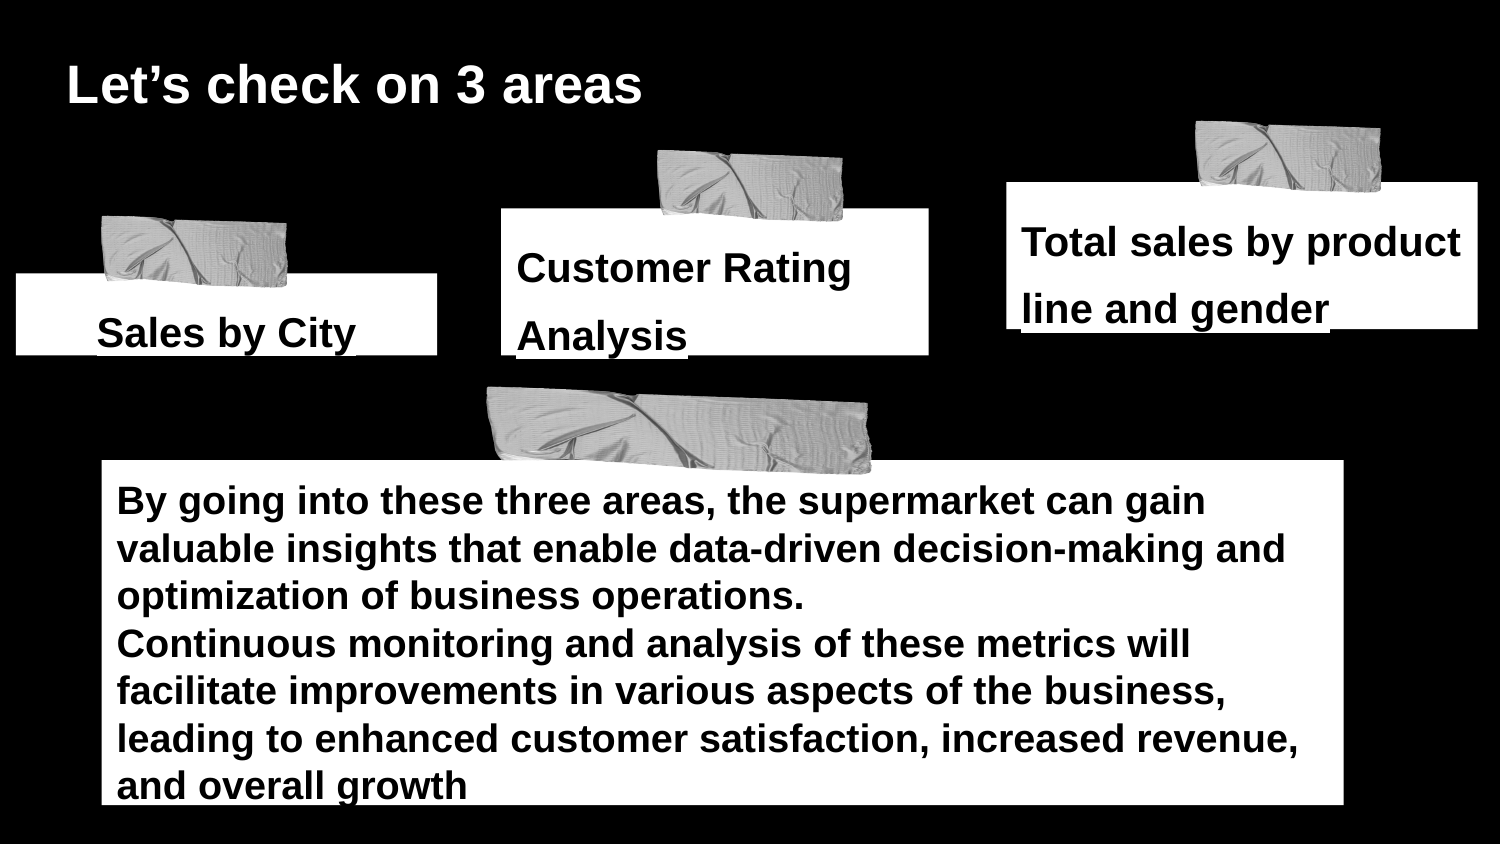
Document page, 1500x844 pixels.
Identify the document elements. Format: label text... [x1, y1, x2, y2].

picture [654, 149, 846, 225]
text_box Sales by City [15, 273, 438, 356]
text_box Let’s check on 3 areas [51, 24, 741, 100]
text_box By going into these three areas, the supermarket can gain valuable insights that enable data-driven decision-making and optimization of business operations. Continuous monitoring and analysis of these metrics will facilitate improvements in various aspects of the business, leading to enhanced customer satisfaction, increased revenue, and overall growth [101, 460, 1344, 806]
text_box Total sales by product line and gender [1006, 182, 1478, 330]
picture [98, 214, 290, 290]
text_box Customer Rating Analysis [501, 208, 929, 356]
picture [483, 385, 876, 479]
picture [1192, 119, 1384, 196]
